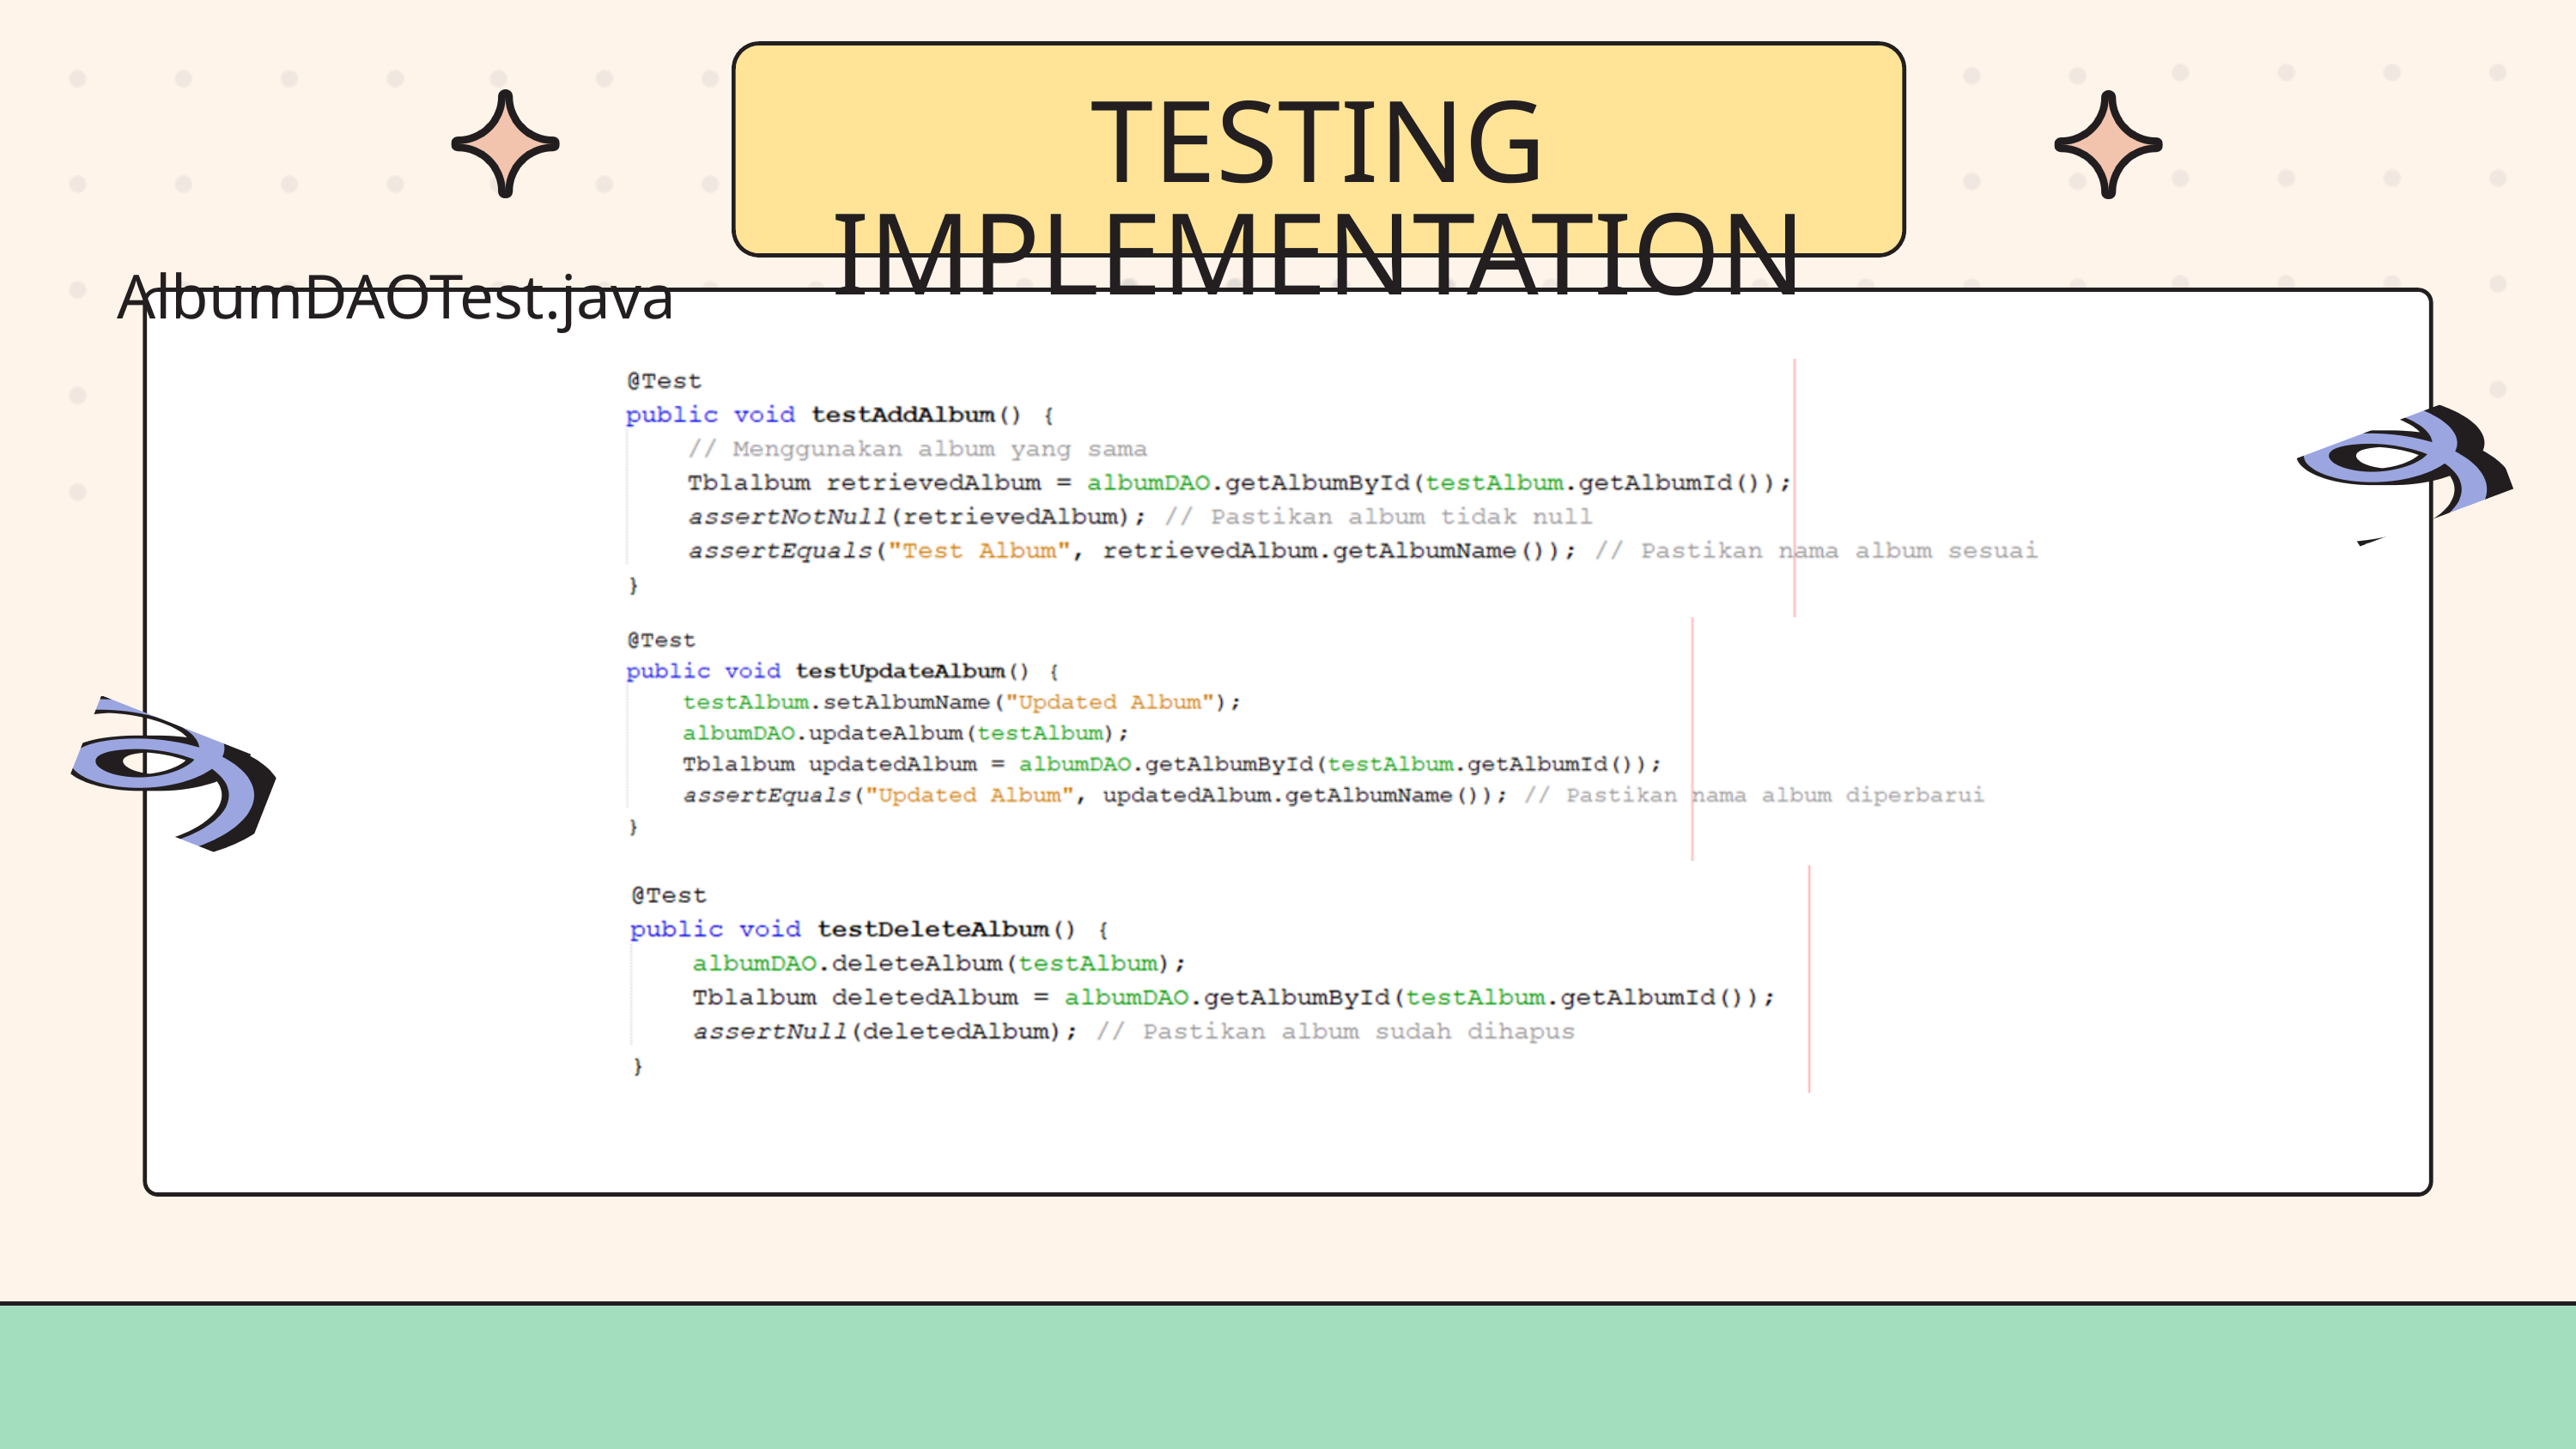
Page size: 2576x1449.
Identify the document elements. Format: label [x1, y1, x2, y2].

text_box [63, 695, 138, 822]
text_box [0, 1303, 2576, 1449]
text_box [2438, 512, 2453, 518]
text_box [144, 289, 2432, 1195]
text_box [0, 0, 2576, 503]
text_box [733, 43, 1905, 256]
